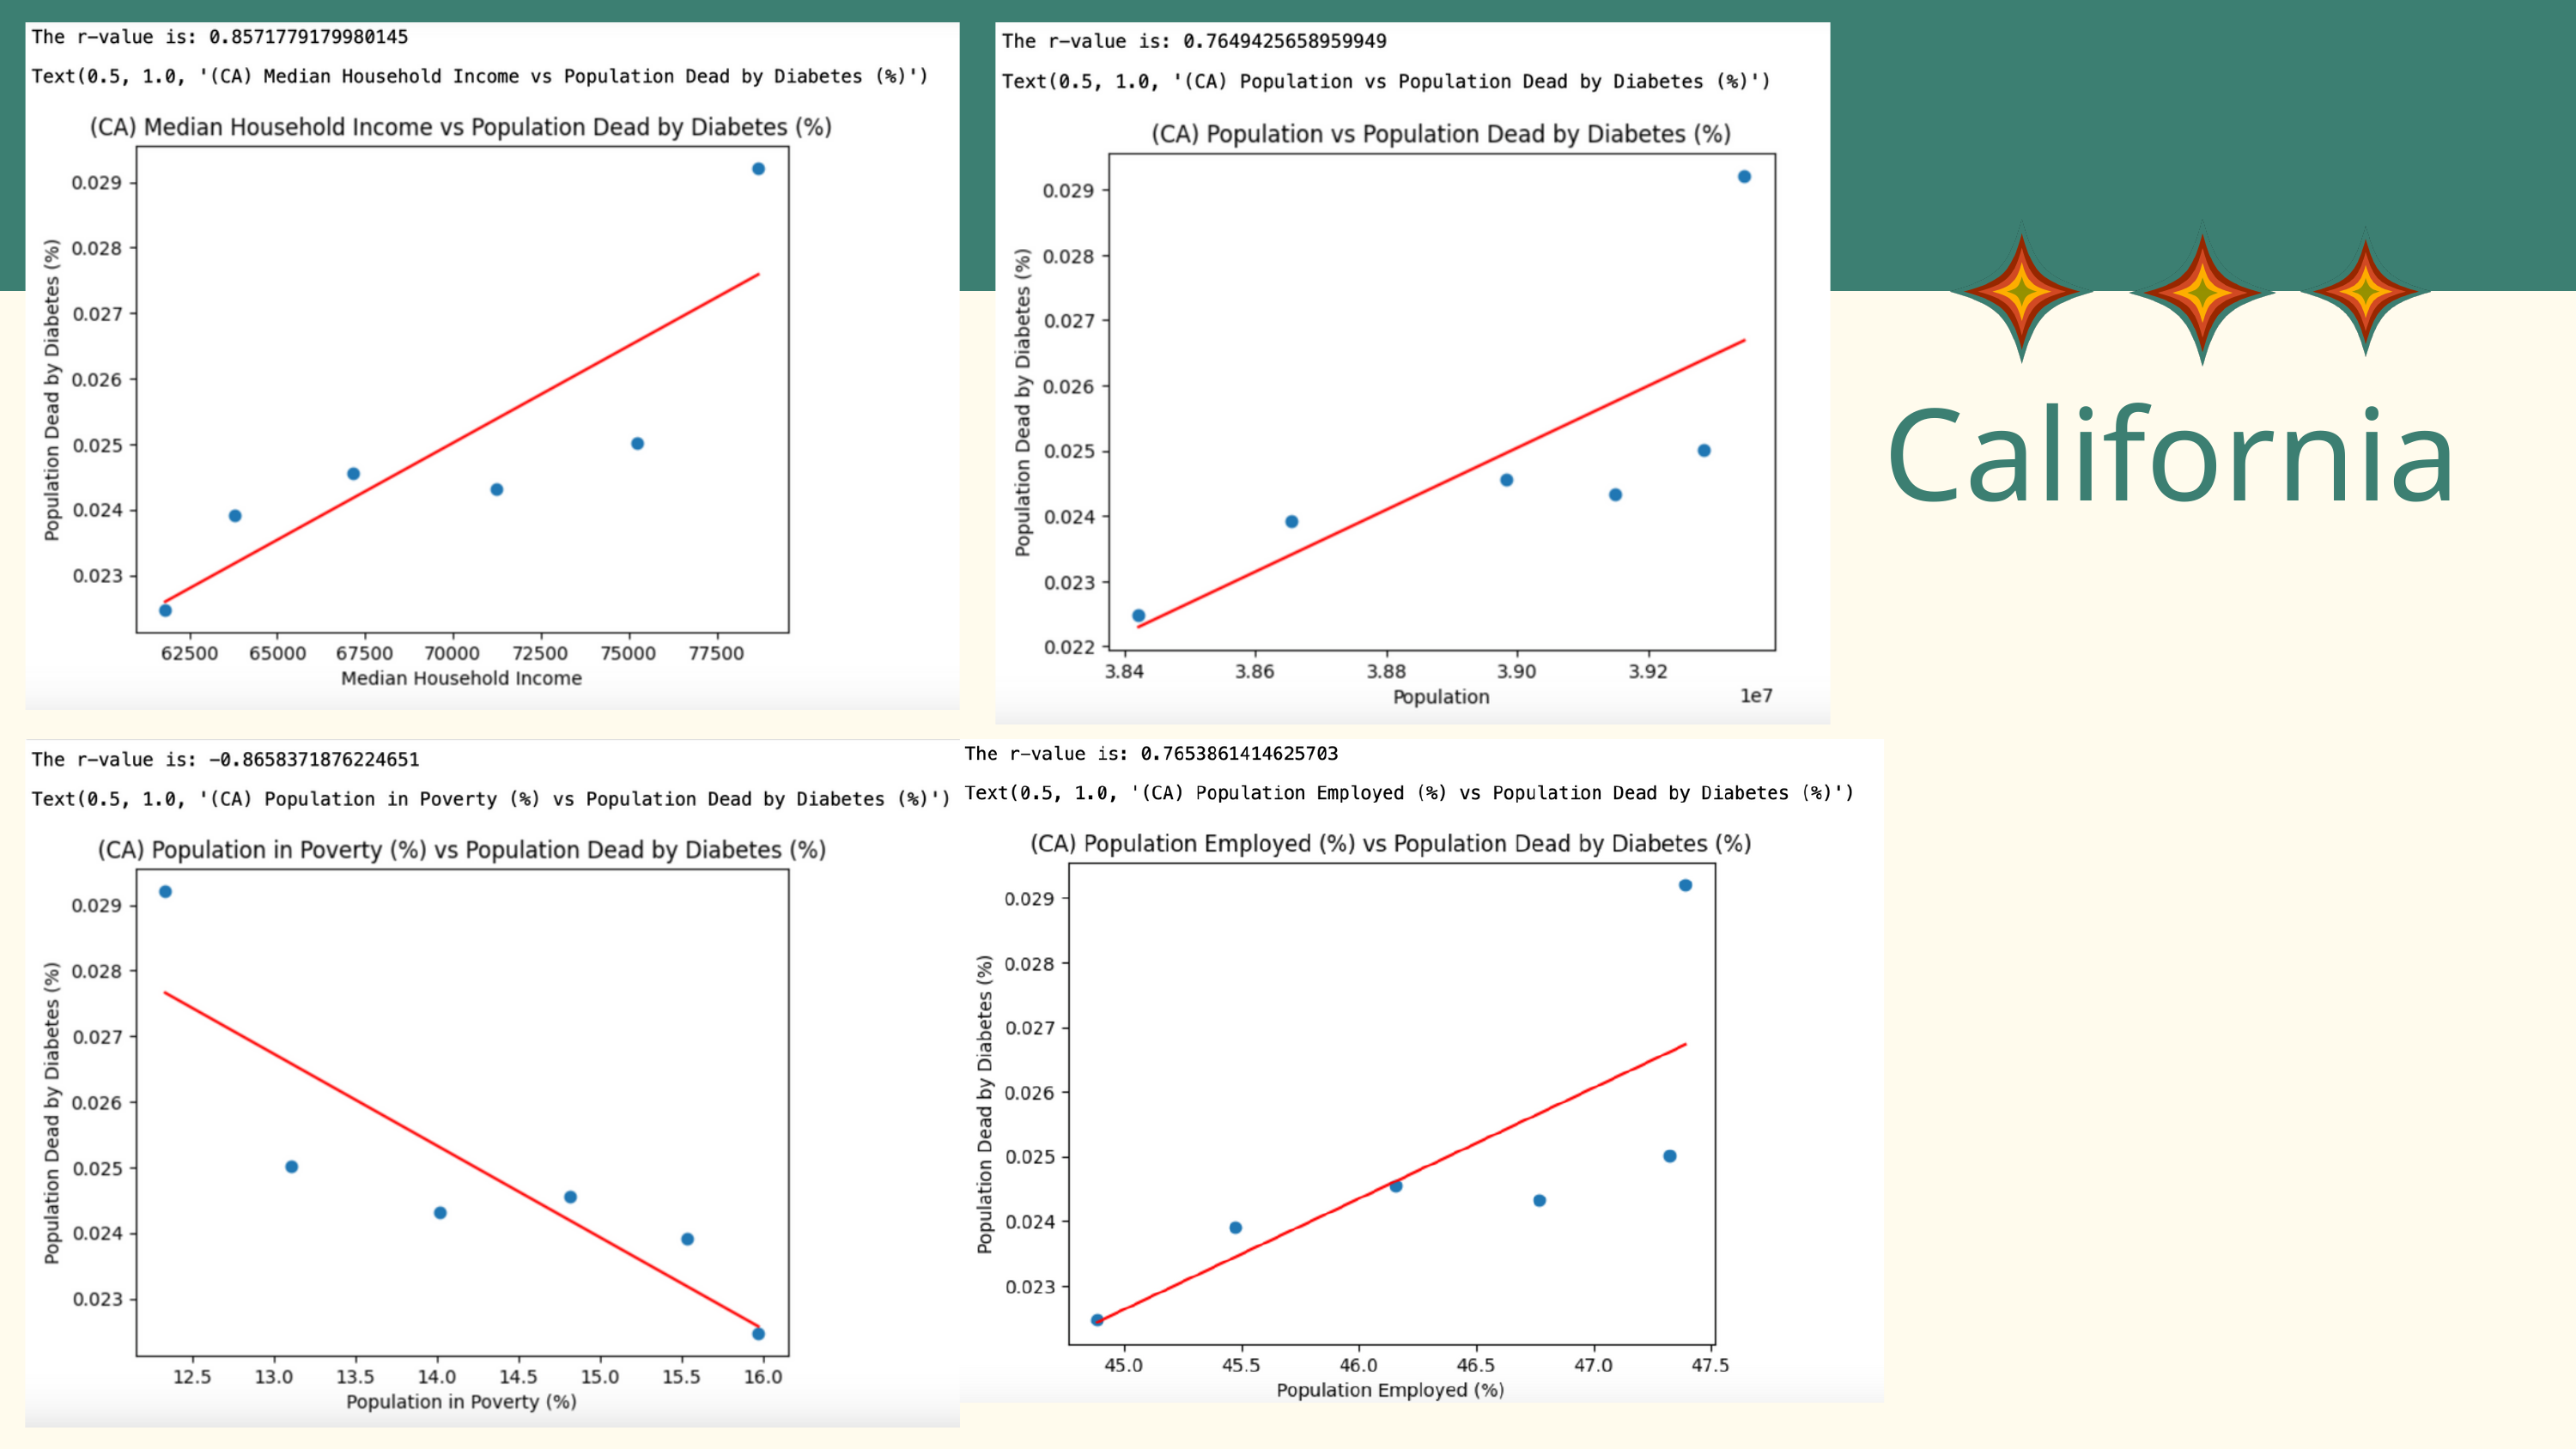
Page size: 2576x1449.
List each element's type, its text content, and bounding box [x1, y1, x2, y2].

text_box California [1884, 373, 2521, 527]
text_box [25, 301, 960, 710]
text_box [25, 739, 960, 1428]
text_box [0, 0, 2576, 292]
text_box [995, 301, 1831, 724]
text_box [2129, 301, 2276, 367]
text_box [1949, 301, 2094, 364]
text_box [959, 739, 1885, 1403]
text_box [2300, 301, 2432, 357]
